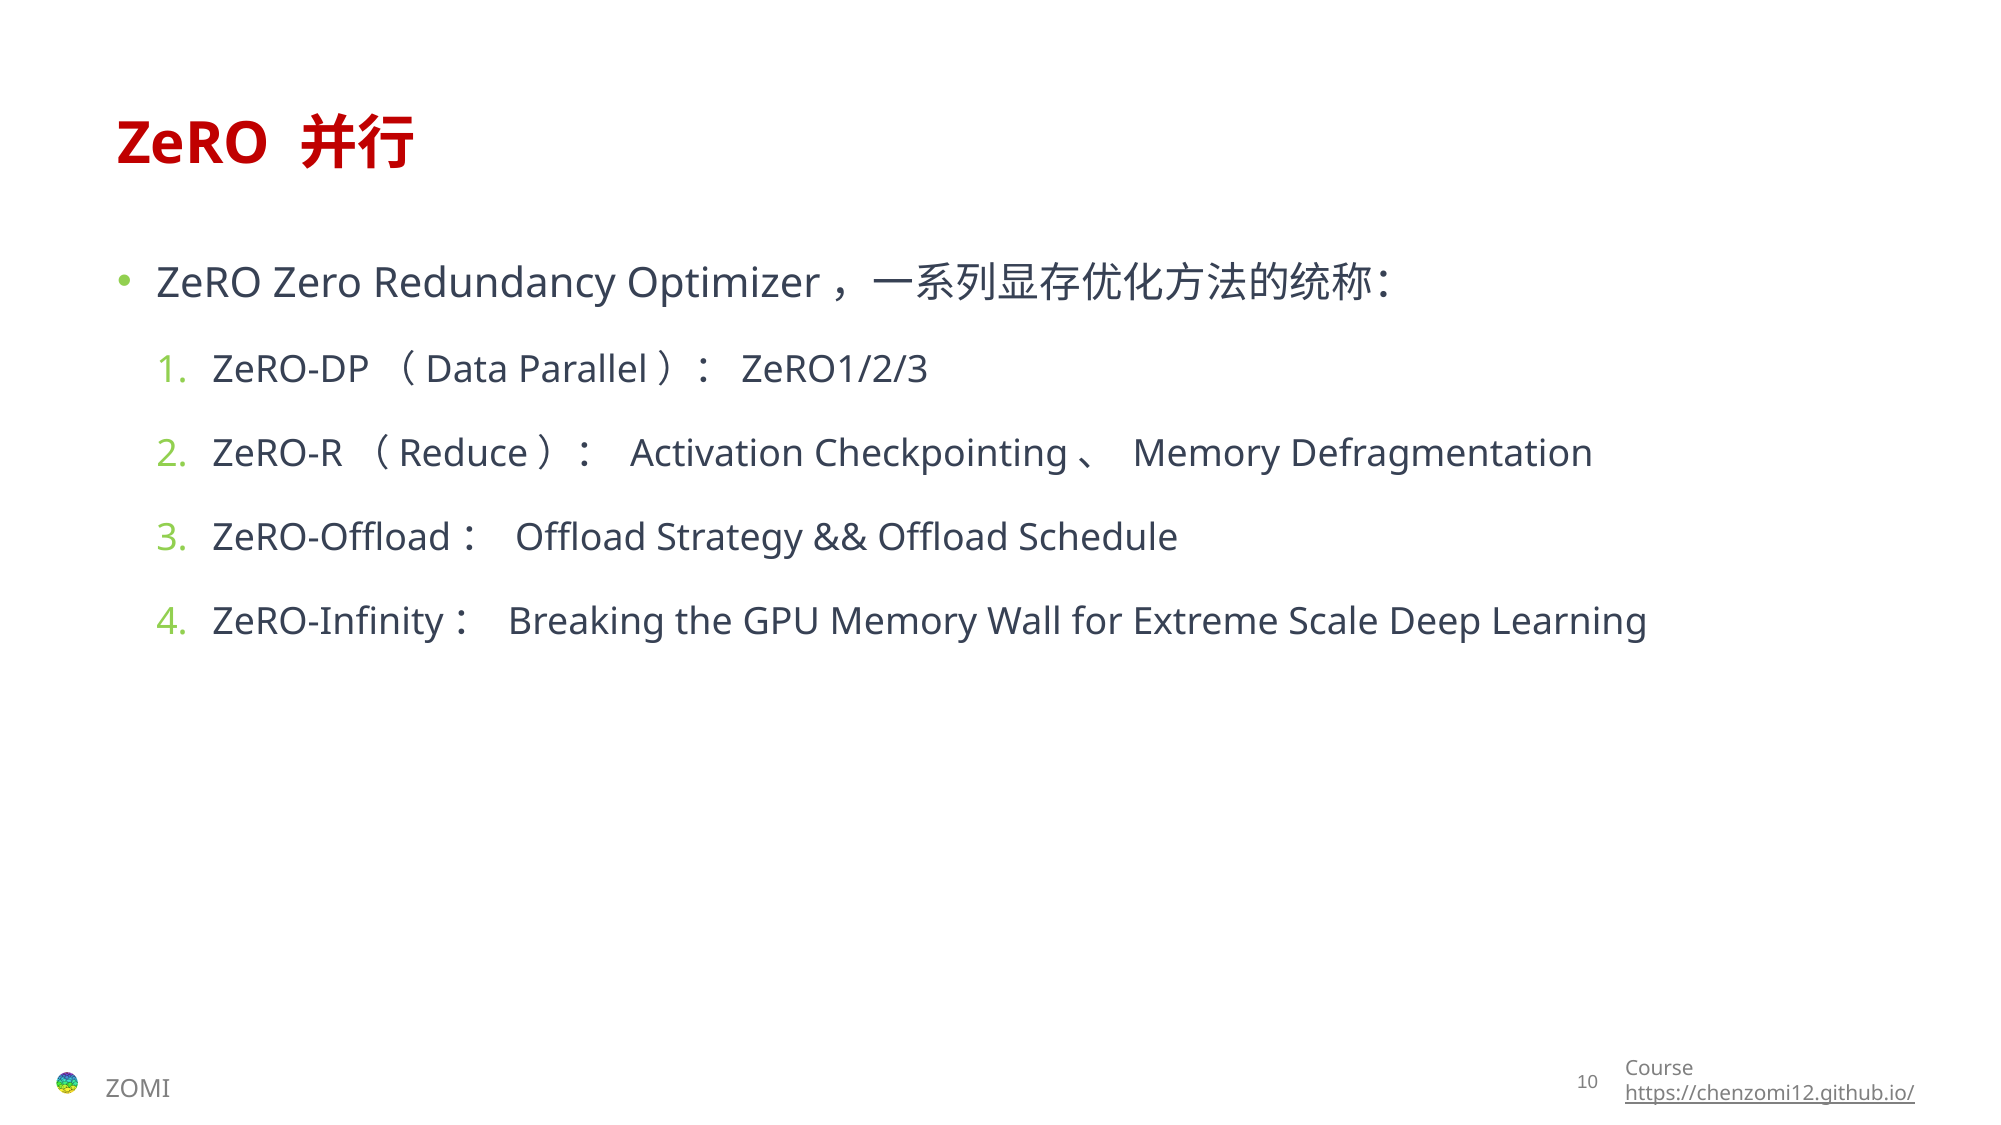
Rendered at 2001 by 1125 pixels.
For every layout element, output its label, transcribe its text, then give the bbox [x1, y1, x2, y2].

title ZeRO 并行 [102, 91, 1901, 189]
list ZeRO Zero Redundancy Optimizer，一系列显存优化方法的统称： ZeRO-DP（Data Parallel）：ZeRO1/2/3 ZeRO-R（Reduce）： Activation Checkpointing、 Memory Defragmentation ZeRO-Offload： Offload Strategy && Offload Schedule ZeRO-Infinity： Breaking the GPU Memory Wall for Extreme Scale Deep Learning [102, 223, 1901, 1043]
picture [57, 1073, 77, 1093]
